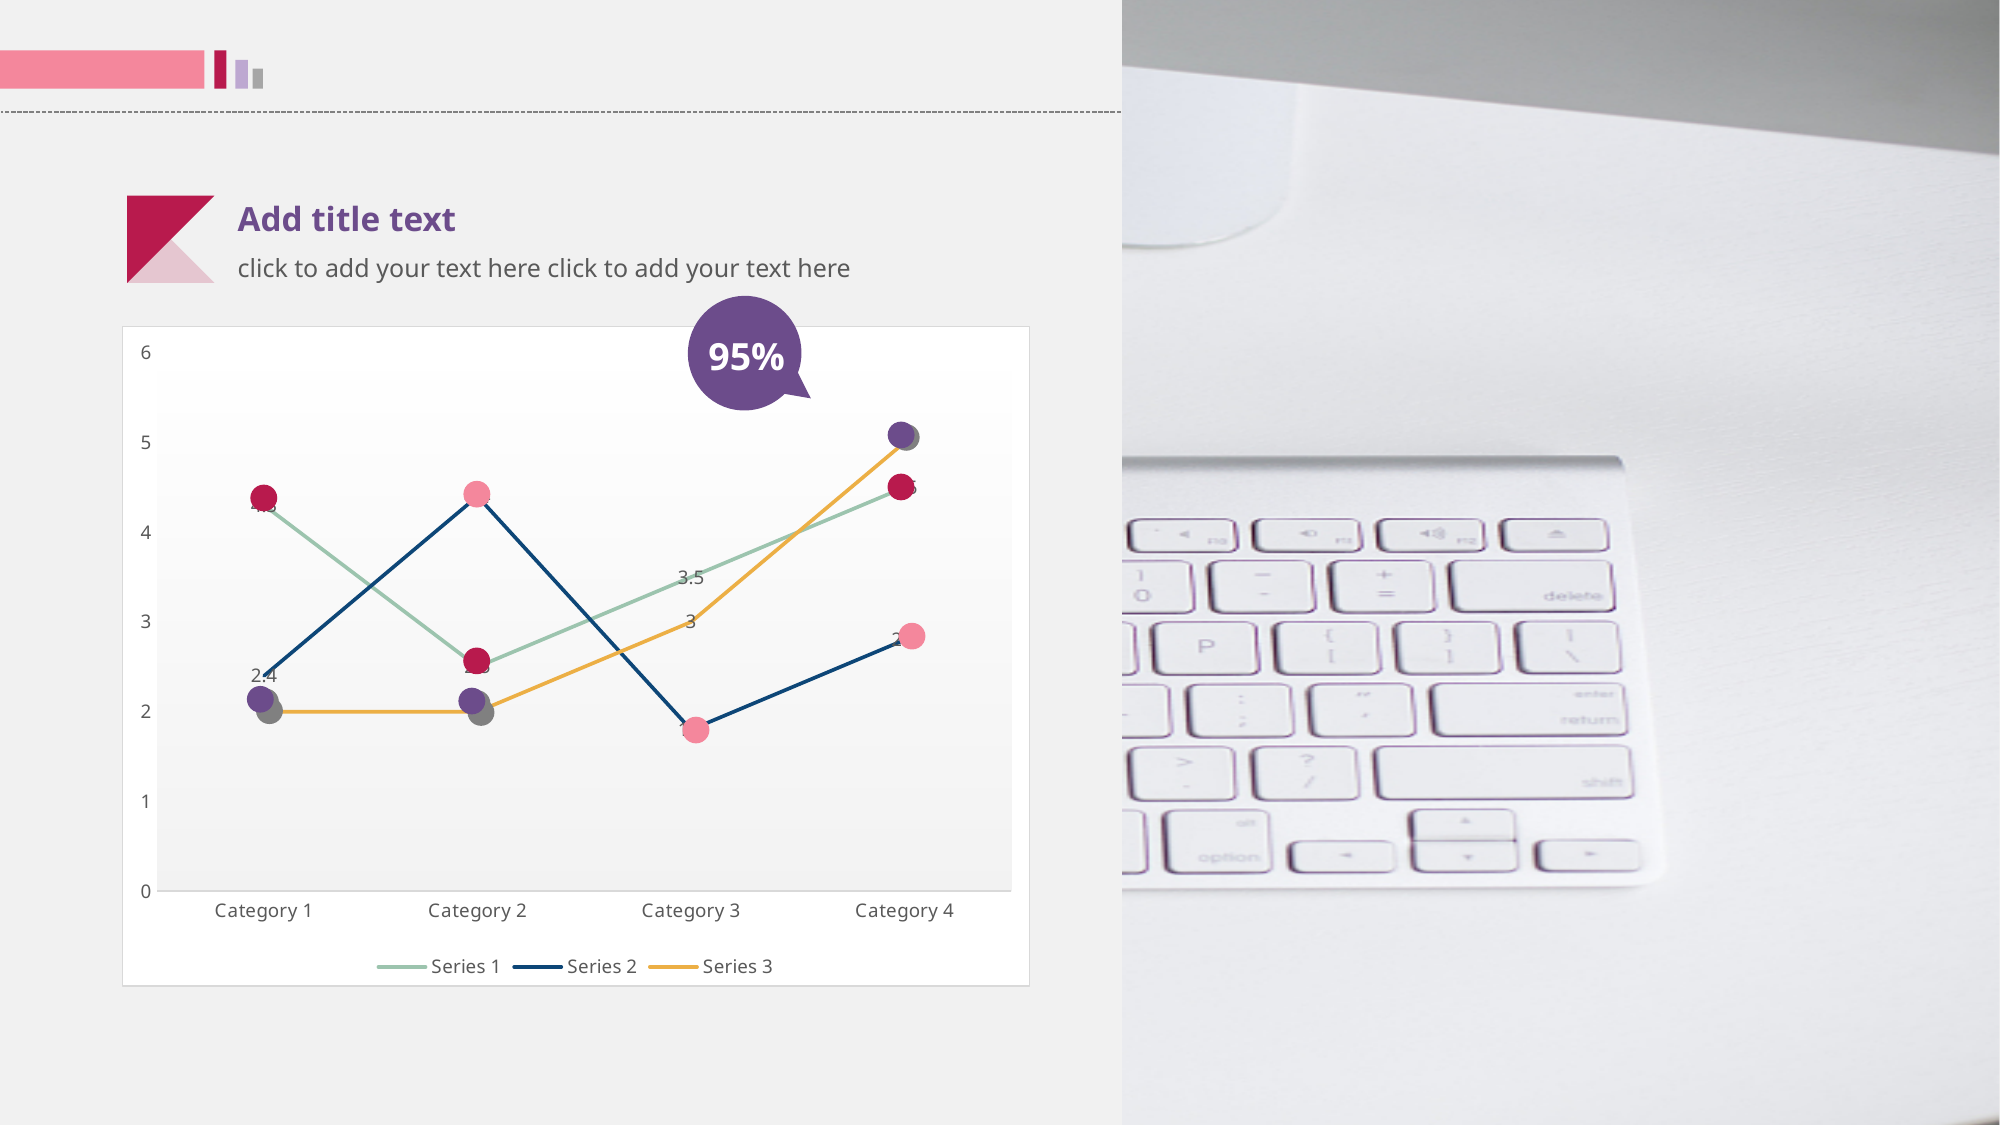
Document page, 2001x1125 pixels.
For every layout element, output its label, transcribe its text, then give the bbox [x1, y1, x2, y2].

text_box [685, 294, 819, 414]
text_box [126, 195, 215, 284]
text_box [0, 50, 264, 89]
text_box [1120, 0, 2000, 111]
text_box [1120, 121, 2000, 1125]
text_box Add title text click to add your text here click to add your text here [222, 170, 998, 291]
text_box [121, 325, 1031, 988]
